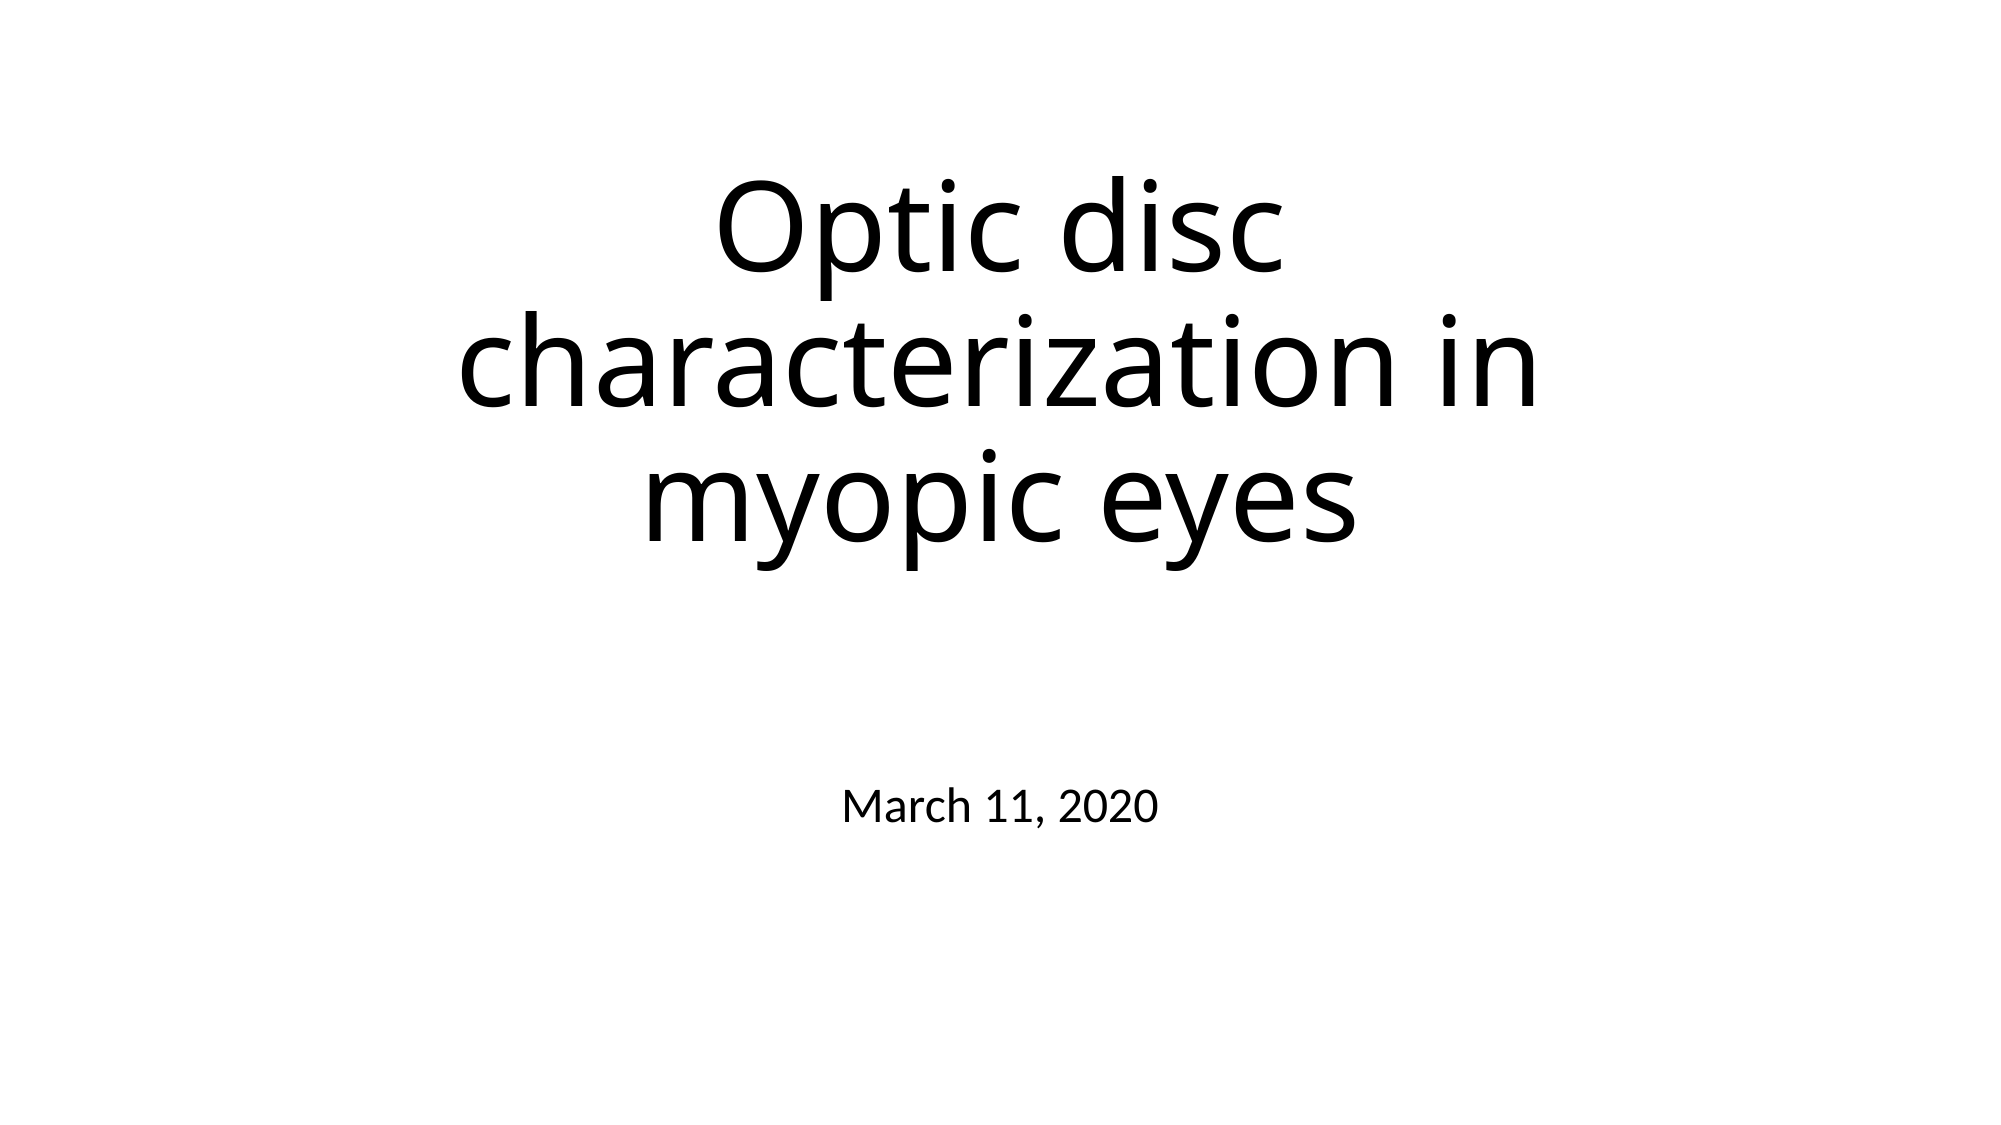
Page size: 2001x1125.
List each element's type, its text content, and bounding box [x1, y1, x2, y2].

title Optic disc characterization in myopic eyes [249, 184, 1750, 576]
subtitle March 11, 2020 [249, 771, 1750, 863]
